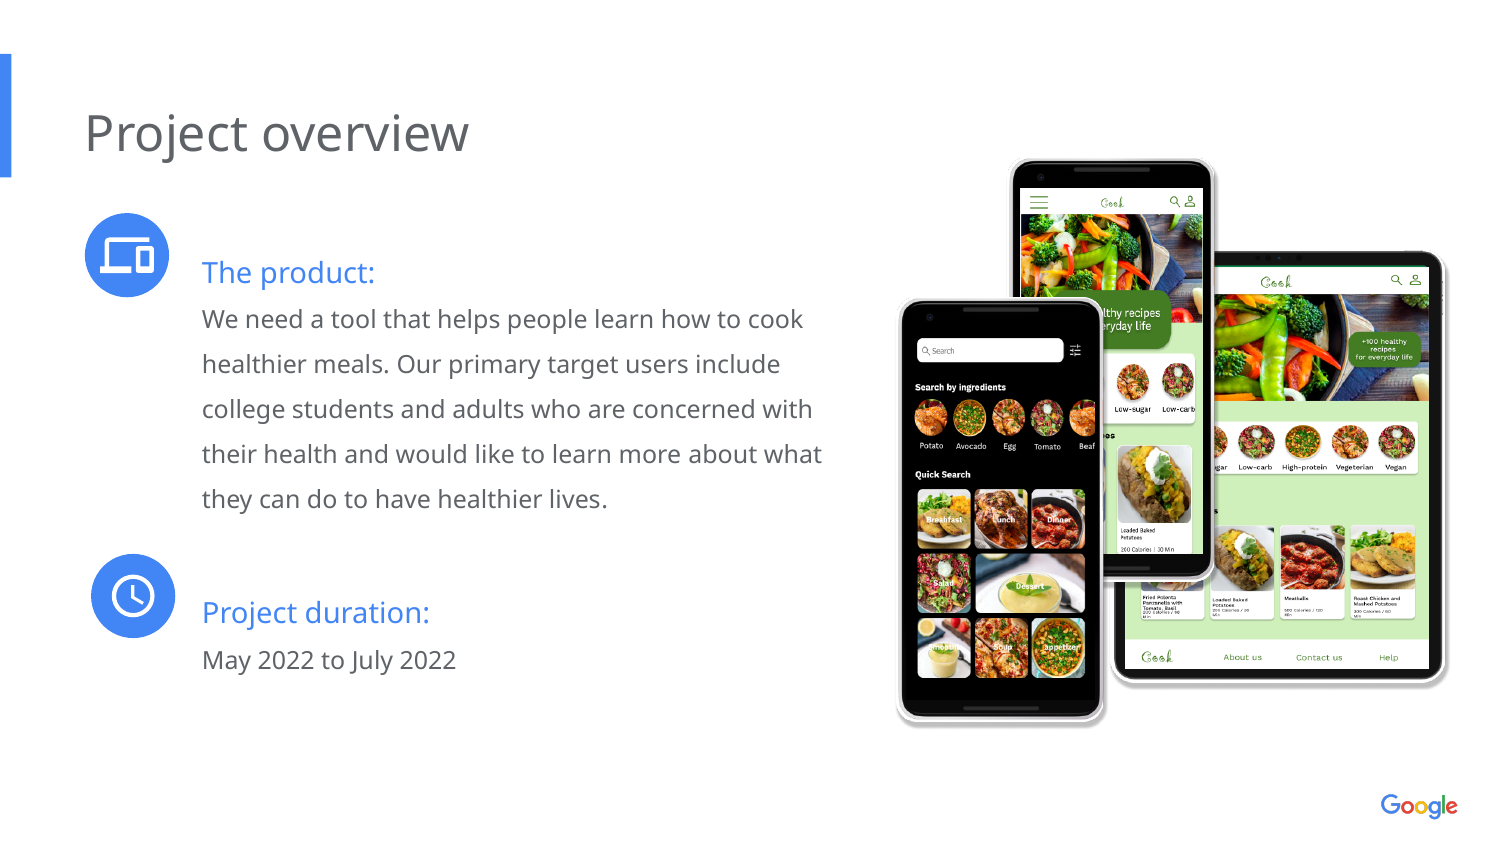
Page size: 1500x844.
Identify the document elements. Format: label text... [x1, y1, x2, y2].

picture [1381, 794, 1458, 820]
text_box Project duration: May 2022 to July 2022 [201, 561, 768, 690]
text_box [84, 213, 170, 298]
text_box The product: We need a tool that helps people learn how to cook healthier meals. Our primary target users include college students and adults who are concerned with their health and would like to learn more about what they can do to have healthier lives. [201, 221, 848, 529]
text_box [135, 246, 154, 273]
text_box Project overview [84, 85, 1095, 176]
text_box [100, 237, 150, 274]
picture [894, 157, 1451, 730]
text_box [111, 574, 155, 618]
text_box [91, 553, 176, 639]
